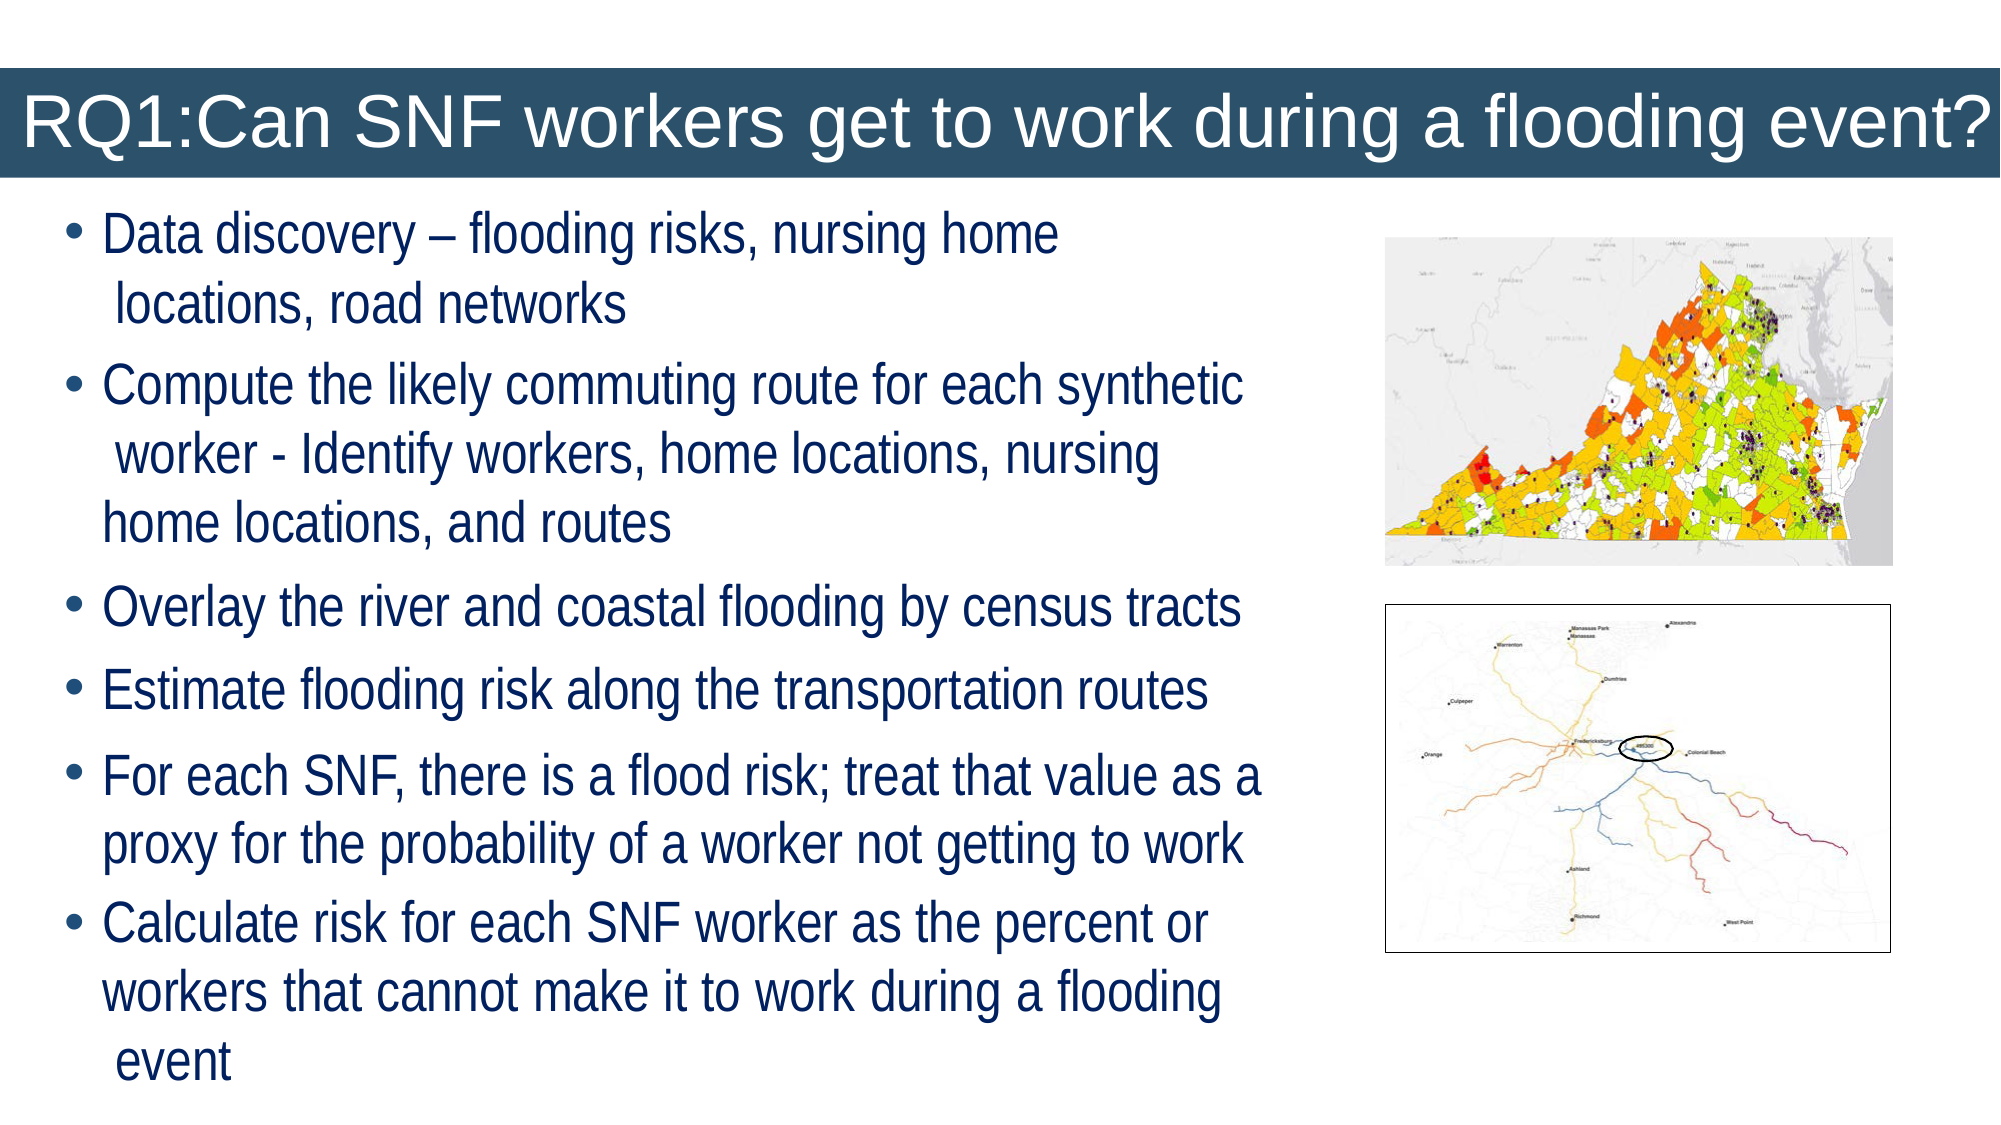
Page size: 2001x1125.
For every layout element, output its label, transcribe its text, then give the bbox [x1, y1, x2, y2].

text_box [1385, 604, 1891, 953]
title RQ1:Can SNF workers get to work during a flooding event? [19, 70, 1999, 261]
text_box Data discovery – flooding risks, nursing home locations, road networks Compute the likely commuting route for each synthetic worker - Identify workers, home locations, nursing home locations, and routes Overlay the river and coastal flooding by census tracts Estimate flooding risk along the transportation routes For each SNF, there is a flood risk; treat that value as a proxy for the probability of a worker not getting to work Calculate risk for each SNF worker as the percent or workers that cannot make it to work during a flooding event [62, 193, 1277, 1095]
text_box [1384, 237, 1893, 566]
text_box [1619, 736, 1673, 762]
